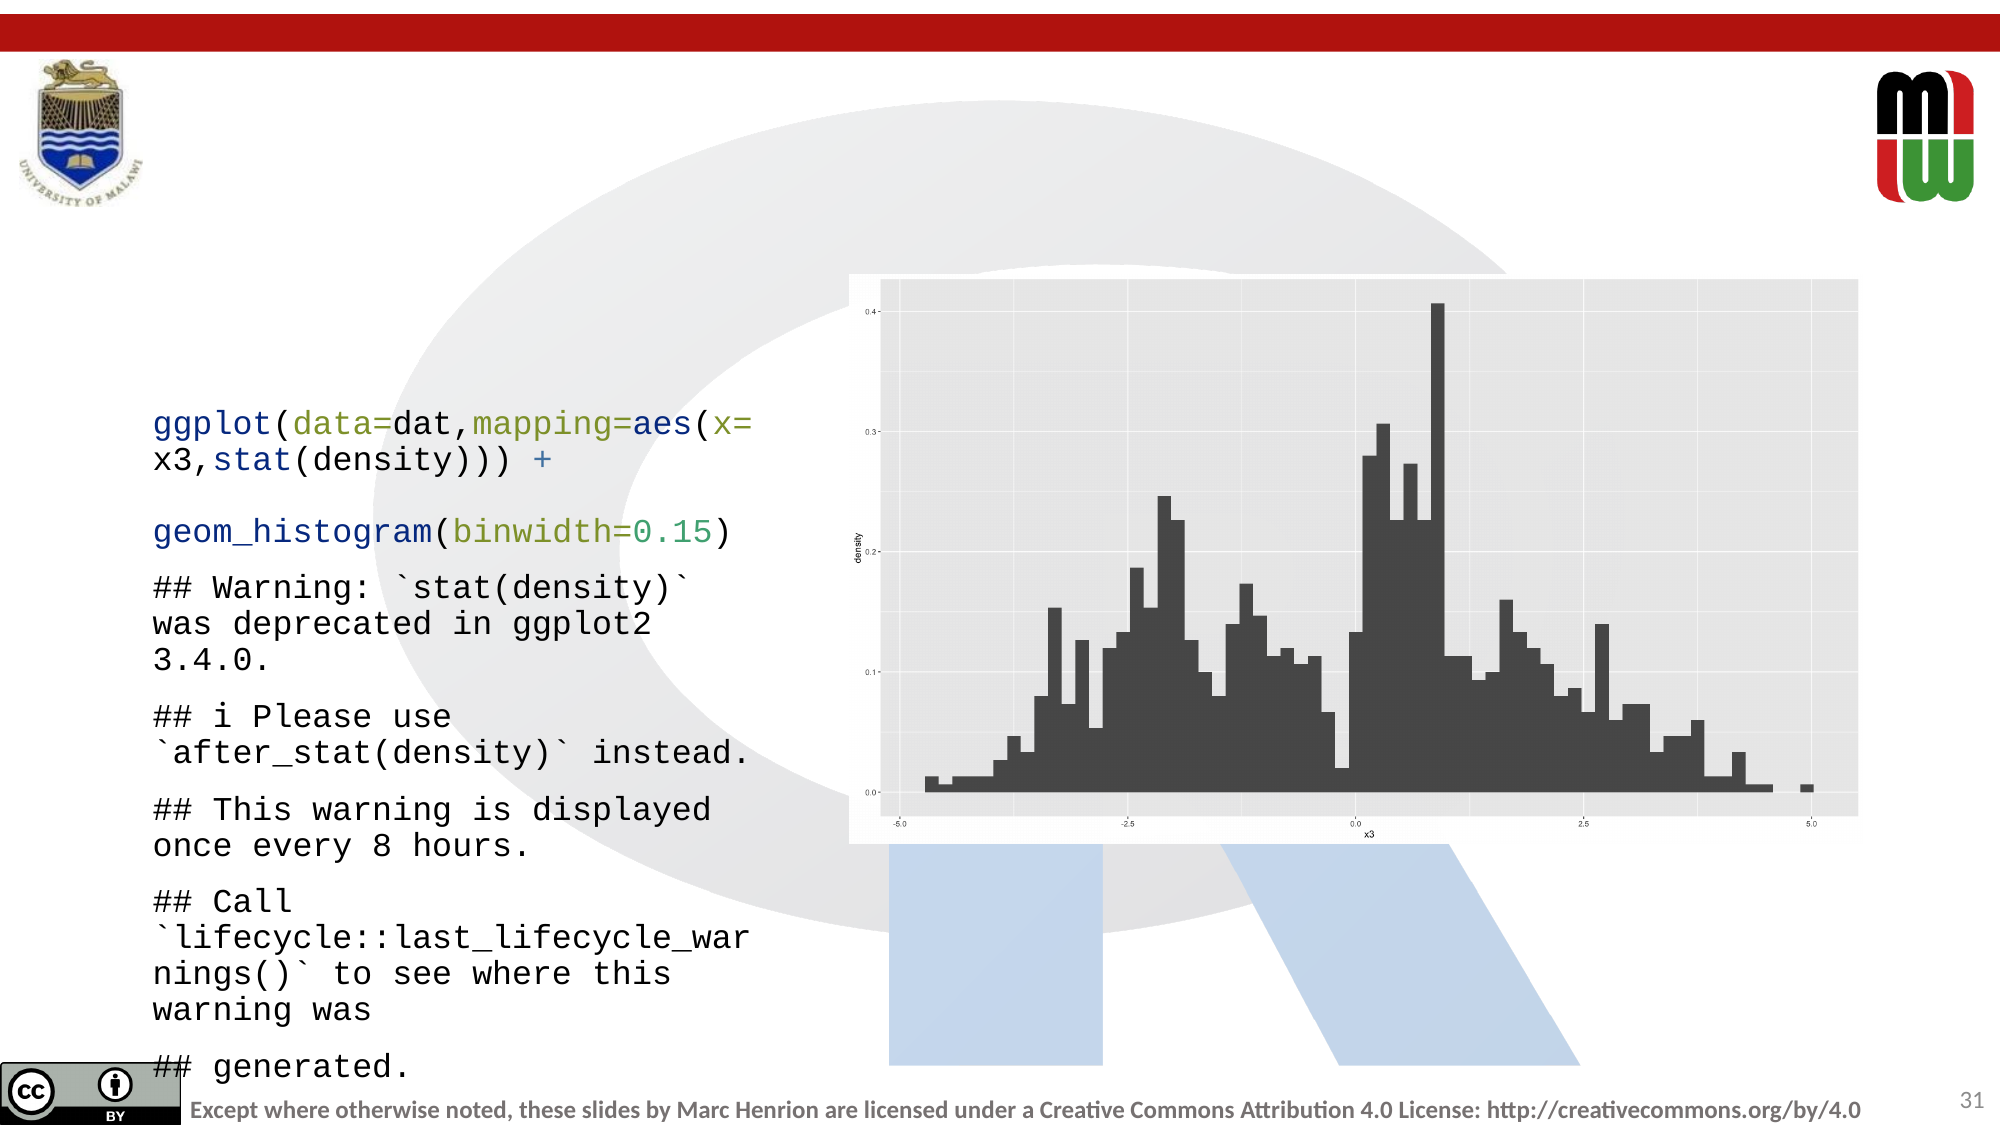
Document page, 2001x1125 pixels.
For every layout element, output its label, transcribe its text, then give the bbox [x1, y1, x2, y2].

picture [19, 59, 143, 207]
list ggplot(data=dat,mapping=aes(x=x3,stat(density))) + geom_histogram(binwidth=0.15) ## Warning: `stat(density)` was deprecated in ggplot2 3.4.0. ## ℹ Please use `after_stat(density)` instead. ## This warning is displayed once every 8 hours. ## Call `lifecycle::last_lifecycle_warnings()` to see where this warning was ## generated. [137, 337, 783, 963]
picture [849, 274, 1863, 844]
picture [0, 1062, 181, 1125]
slide_number 31 [1550, 1073, 2000, 1125]
